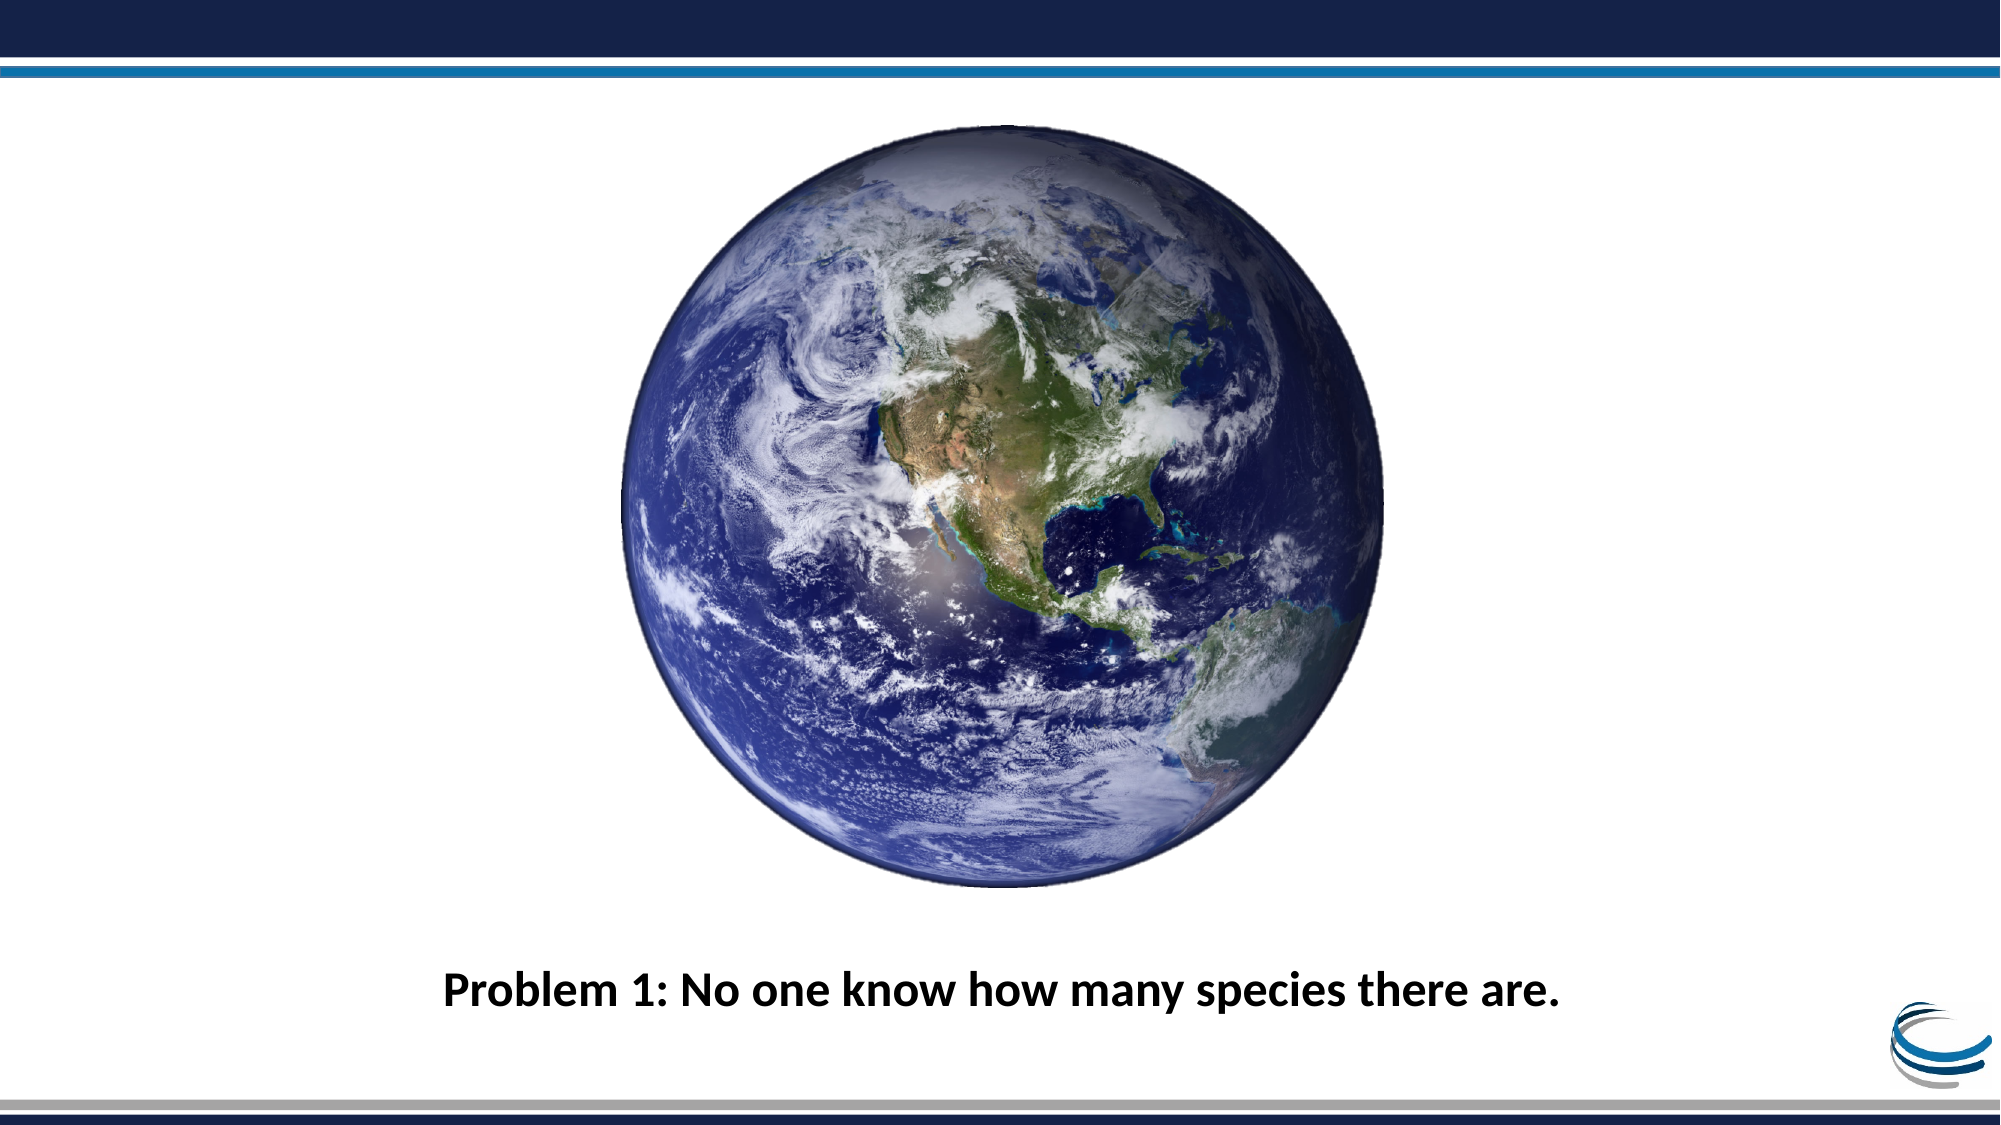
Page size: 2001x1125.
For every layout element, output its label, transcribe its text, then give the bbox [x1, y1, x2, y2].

picture [621, 125, 1384, 888]
picture [1890, 1002, 1992, 1089]
text_box Problem 1: No one know how many species there are. [428, 948, 1577, 1024]
